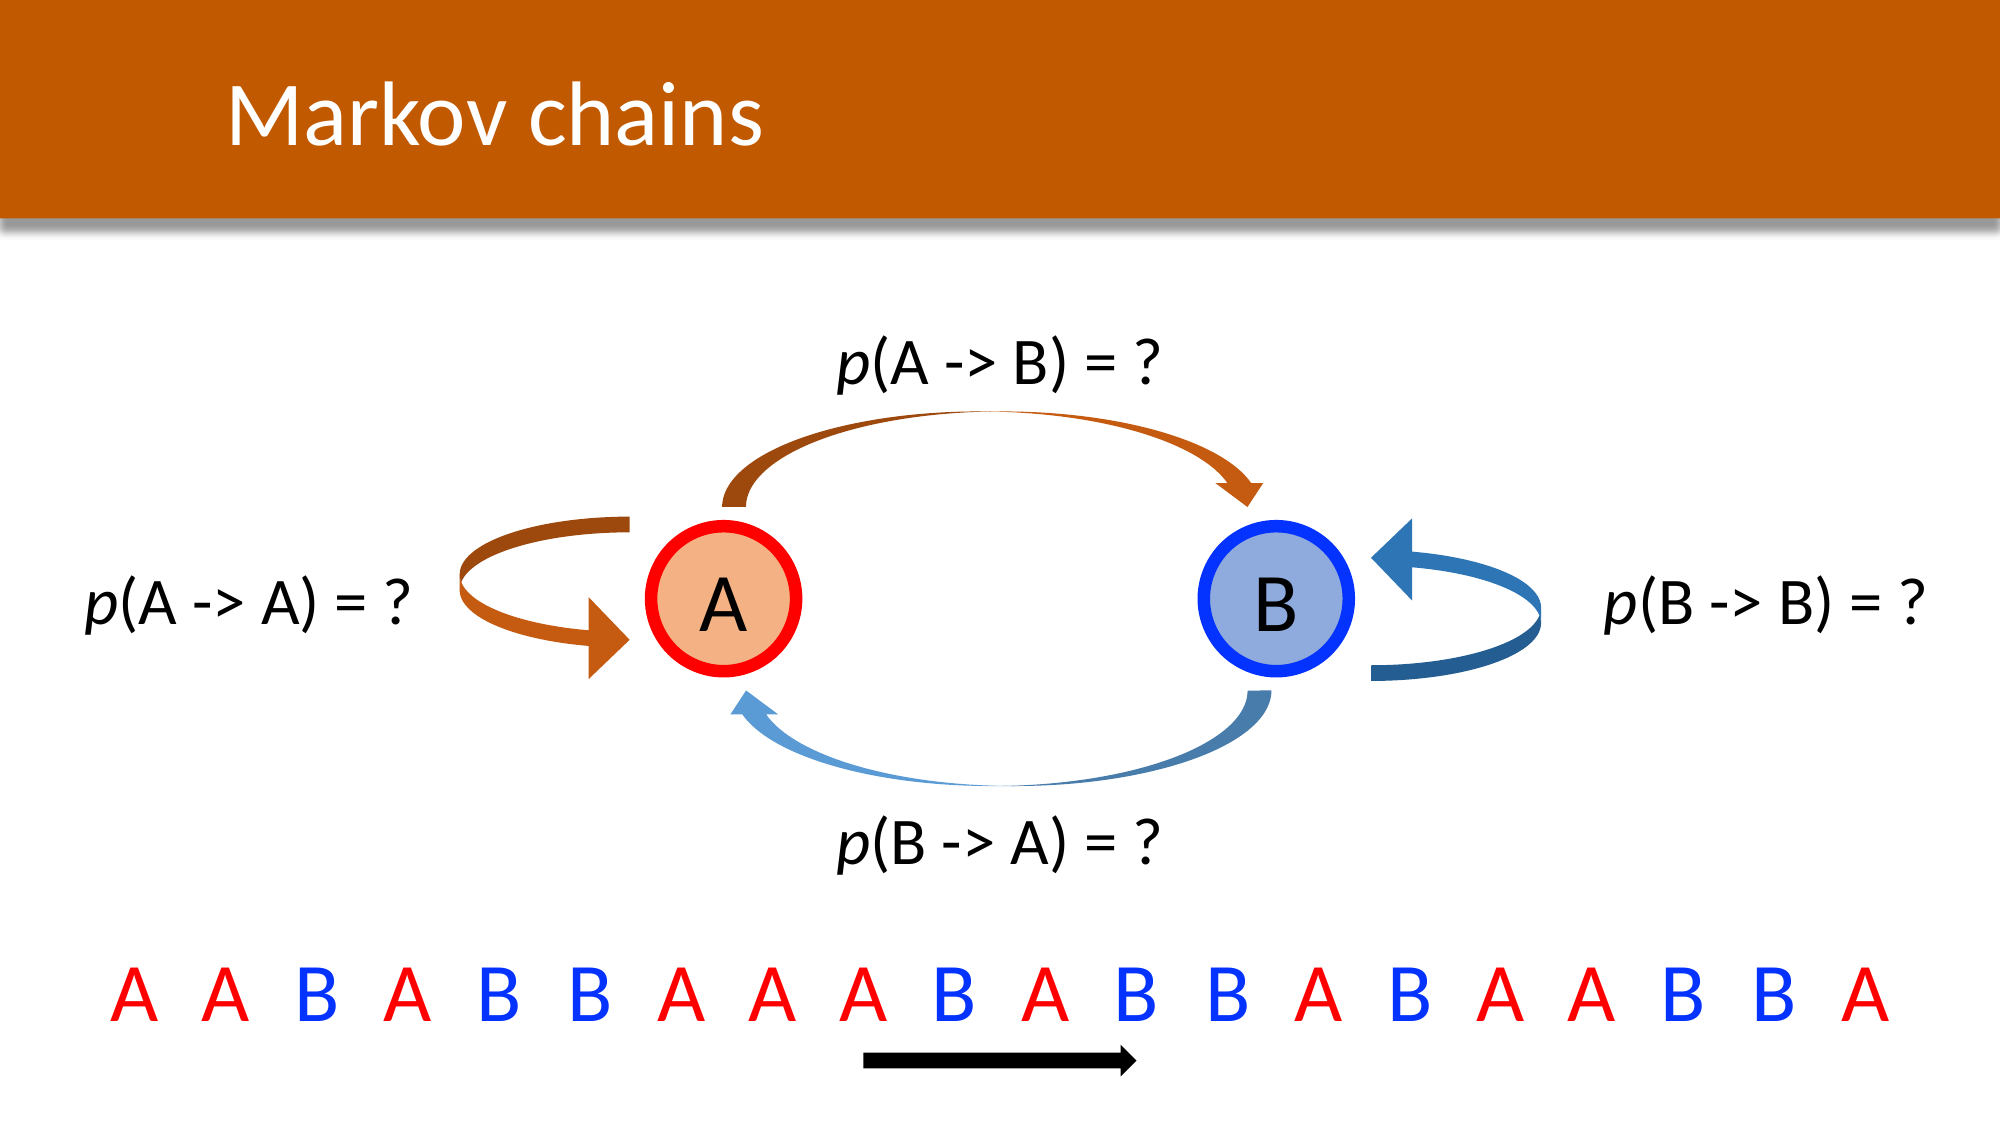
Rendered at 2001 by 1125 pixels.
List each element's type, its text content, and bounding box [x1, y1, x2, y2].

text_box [95, 930, 1905, 1047]
text_box [0, 0, 2000, 219]
text_box A [684, 540, 722, 656]
text_box B [1272, 540, 1314, 656]
text_box [1272, 525, 1350, 673]
text_box Markov chains [210, 17, 2000, 201]
text_box p(A -> B) = ? [821, 310, 1179, 406]
text_box [1369, 515, 1543, 682]
text_box [458, 515, 632, 682]
text_box p(B -> B) = ? [1588, 550, 1944, 646]
text_box [862, 1047, 1138, 1079]
text_box [650, 525, 722, 673]
text_box p(B -> A) = ? [821, 790, 1179, 886]
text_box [722, 411, 1272, 786]
text_box p(A -> A) = ? [69, 550, 430, 646]
